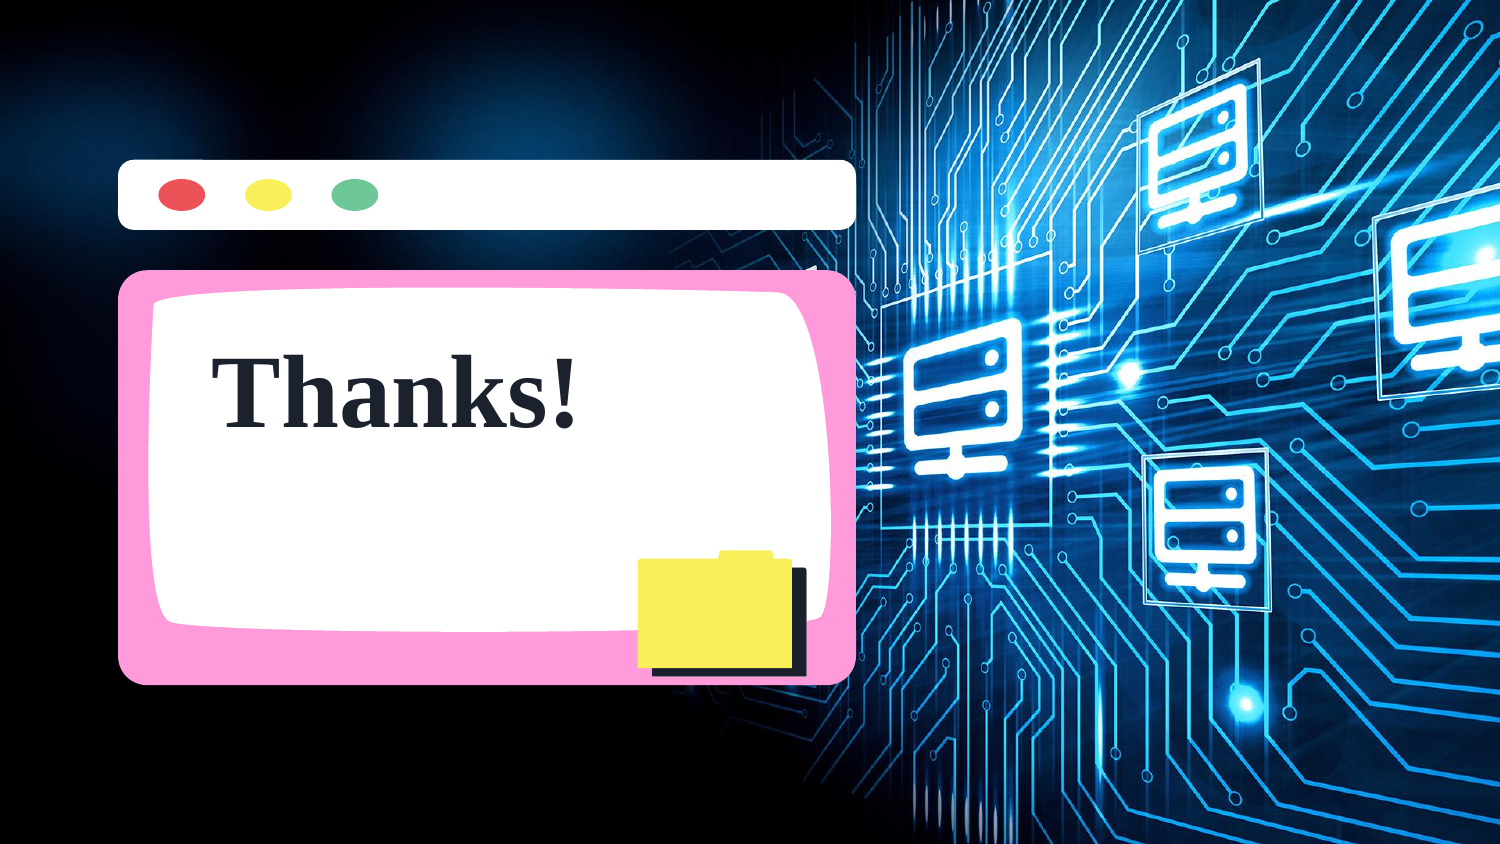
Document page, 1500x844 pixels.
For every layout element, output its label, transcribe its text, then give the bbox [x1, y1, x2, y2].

picture [1475, 295, 1488, 299]
title Thanks! [172, 308, 622, 610]
text_box [637, 550, 792, 669]
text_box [117, 159, 857, 231]
picture [0, 0, 1500, 844]
text_box [118, 270, 857, 686]
text_box [148, 287, 831, 632]
